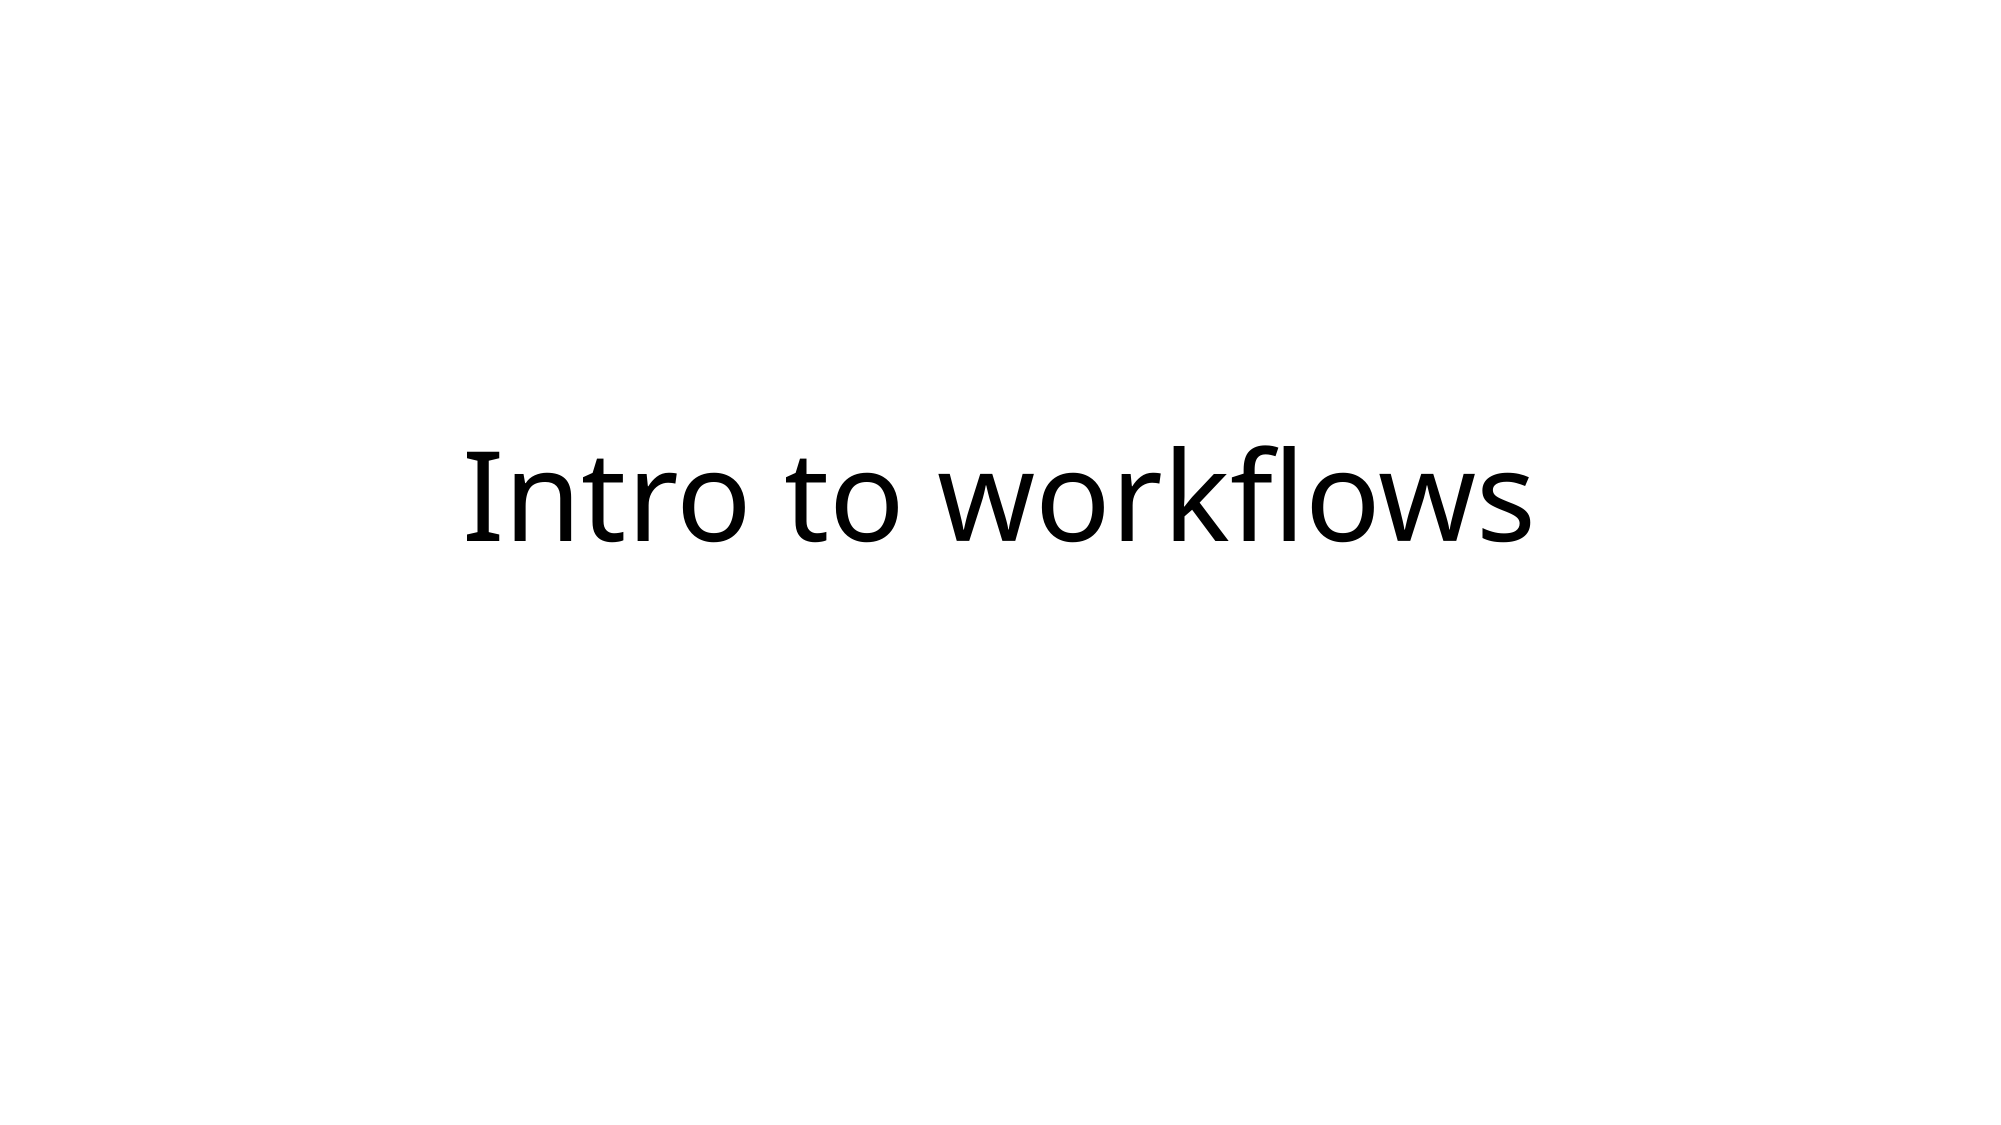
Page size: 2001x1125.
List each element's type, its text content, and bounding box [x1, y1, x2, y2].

title Intro to workflows [249, 184, 1750, 576]
